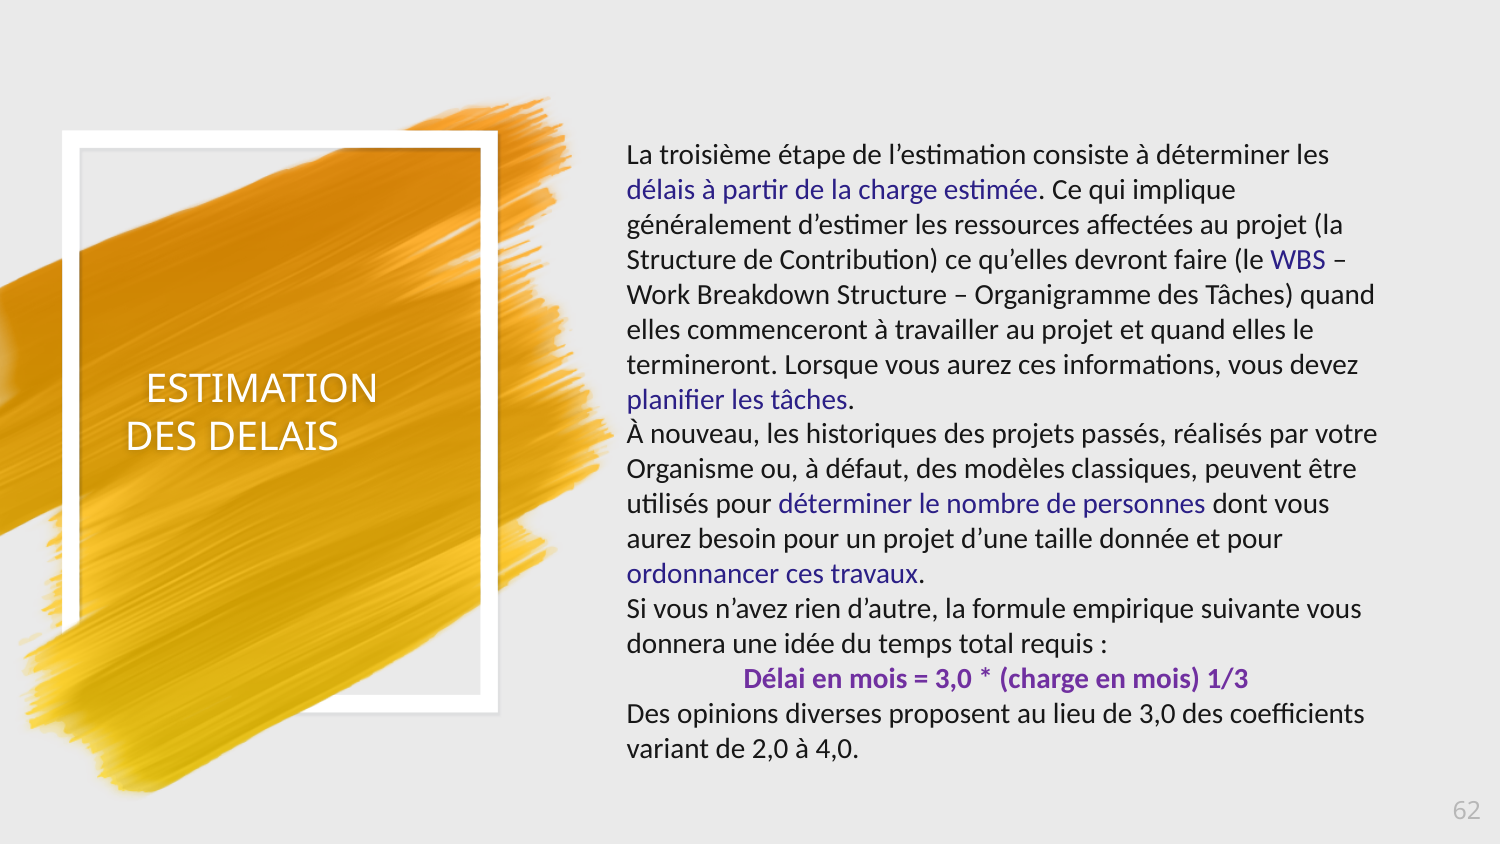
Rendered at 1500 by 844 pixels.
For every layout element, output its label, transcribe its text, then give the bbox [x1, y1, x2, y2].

text_box La troisième étape de l’estimation consiste à déterminer les délais à partir de la charge estimée. Ce qui implique généralement d’estimer les ressources affectées au projet (la Structure de Contribution) ce qu’elles devront faire (le WBS – Work Breakdown Structure – Organigramme des Tâches) quand elles commenceront à travailler au projet et quand elles le termineront. Lorsque vous aurez ces informations, vous devez planifier les tâches. À nouveau, les historiques des projets passés, réalisés par votre Organisme ou, à défaut, des modèles classiques, peuvent être utilisés pour déterminer le nombre de personnes dont vous aurez besoin pour un projet d’une taille donnée et pour ordonnancer ces travaux. Si vous n’avez rien d’autre, la formule empirique suivante vous donnera une idée du temps total requis : Délai en mois = 3,0 * (charge en mois) 1/3 Des opinions diverses proposent au lieu de 3,0 des coefficients variant de 2,0 à 4,0. [611, 127, 1404, 772]
slide_number 62 [1391, 779, 1482, 844]
picture [0, 0, 1500, 844]
title ESTIMATION DES DELAIS [114, 137, 445, 684]
